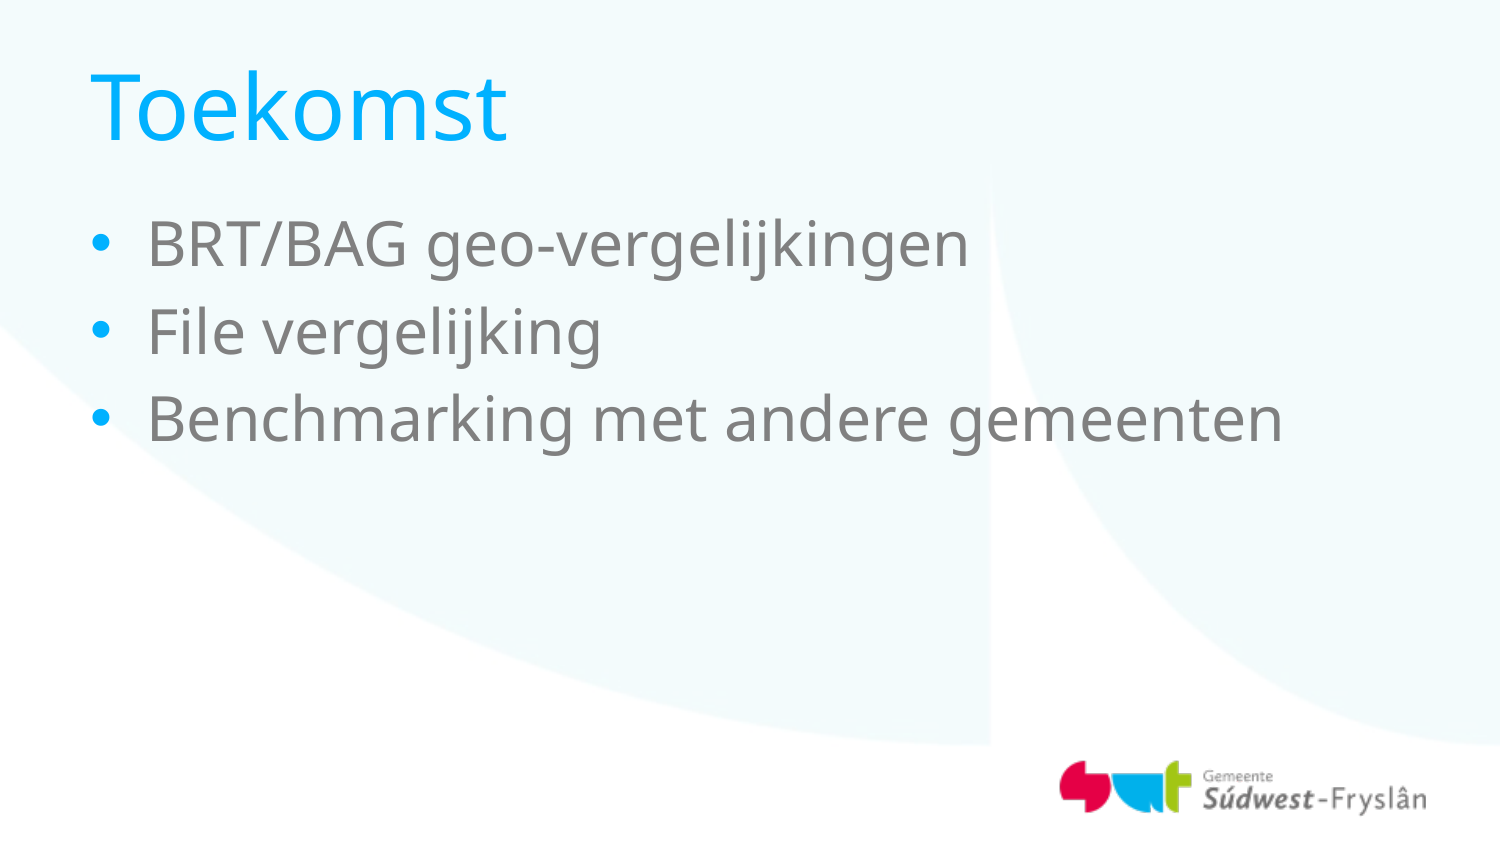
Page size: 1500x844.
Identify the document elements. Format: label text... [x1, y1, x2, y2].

title Toekomst [75, 33, 1425, 175]
picture [0, 0, 1500, 844]
list BRT/BAG geo-vergelijkingen File vergelijking Benchmarking met andere gemeenten [75, 196, 1425, 754]
